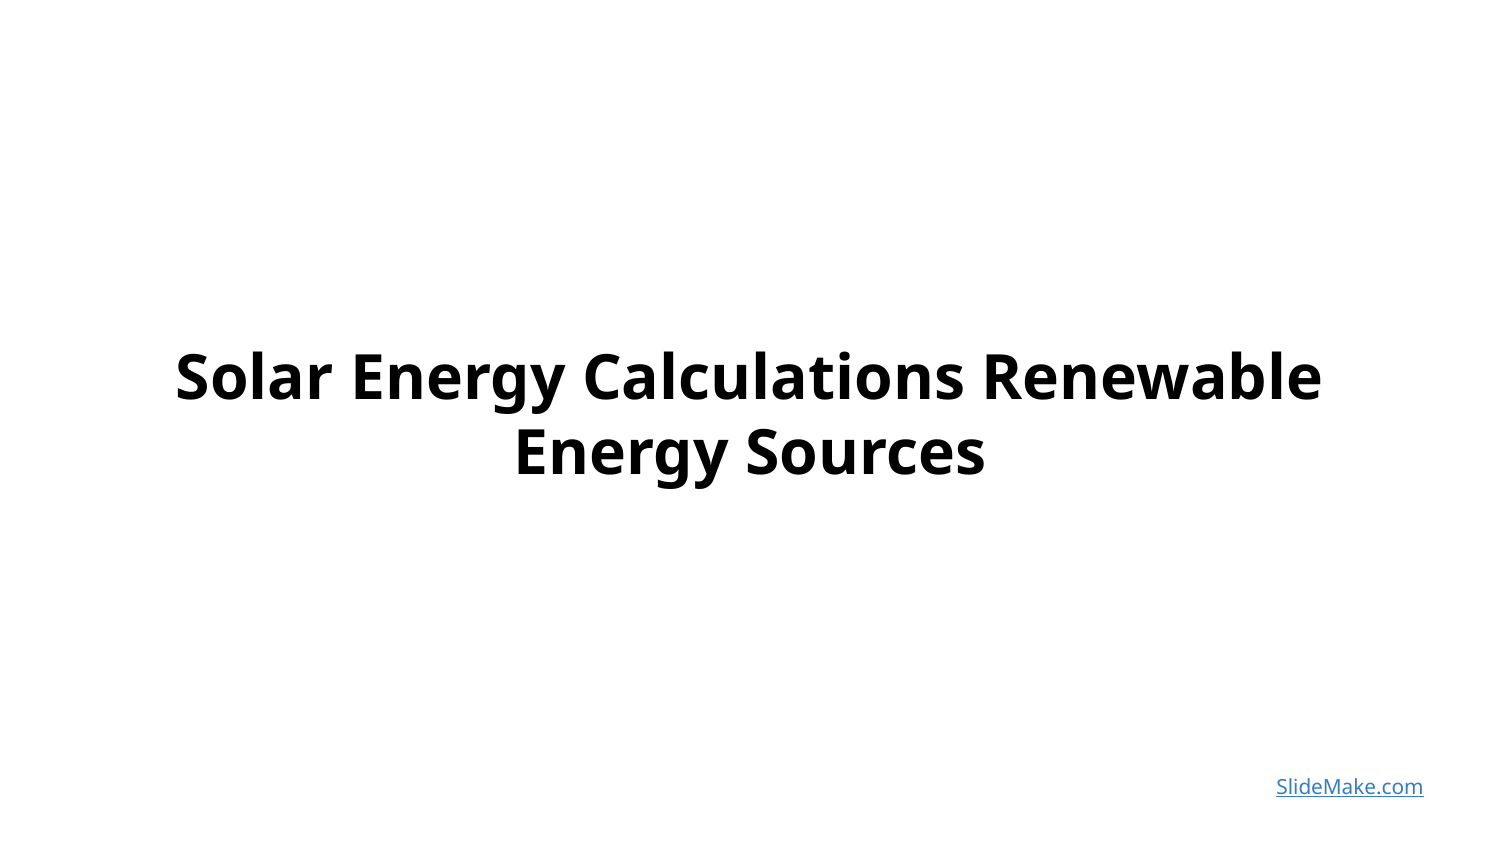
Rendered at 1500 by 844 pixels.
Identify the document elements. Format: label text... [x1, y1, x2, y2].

text_box Solar Energy Calculations Renewable Energy Sources [74, 374, 1425, 450]
text_box SlideMake.com [1199, 749, 1500, 825]
